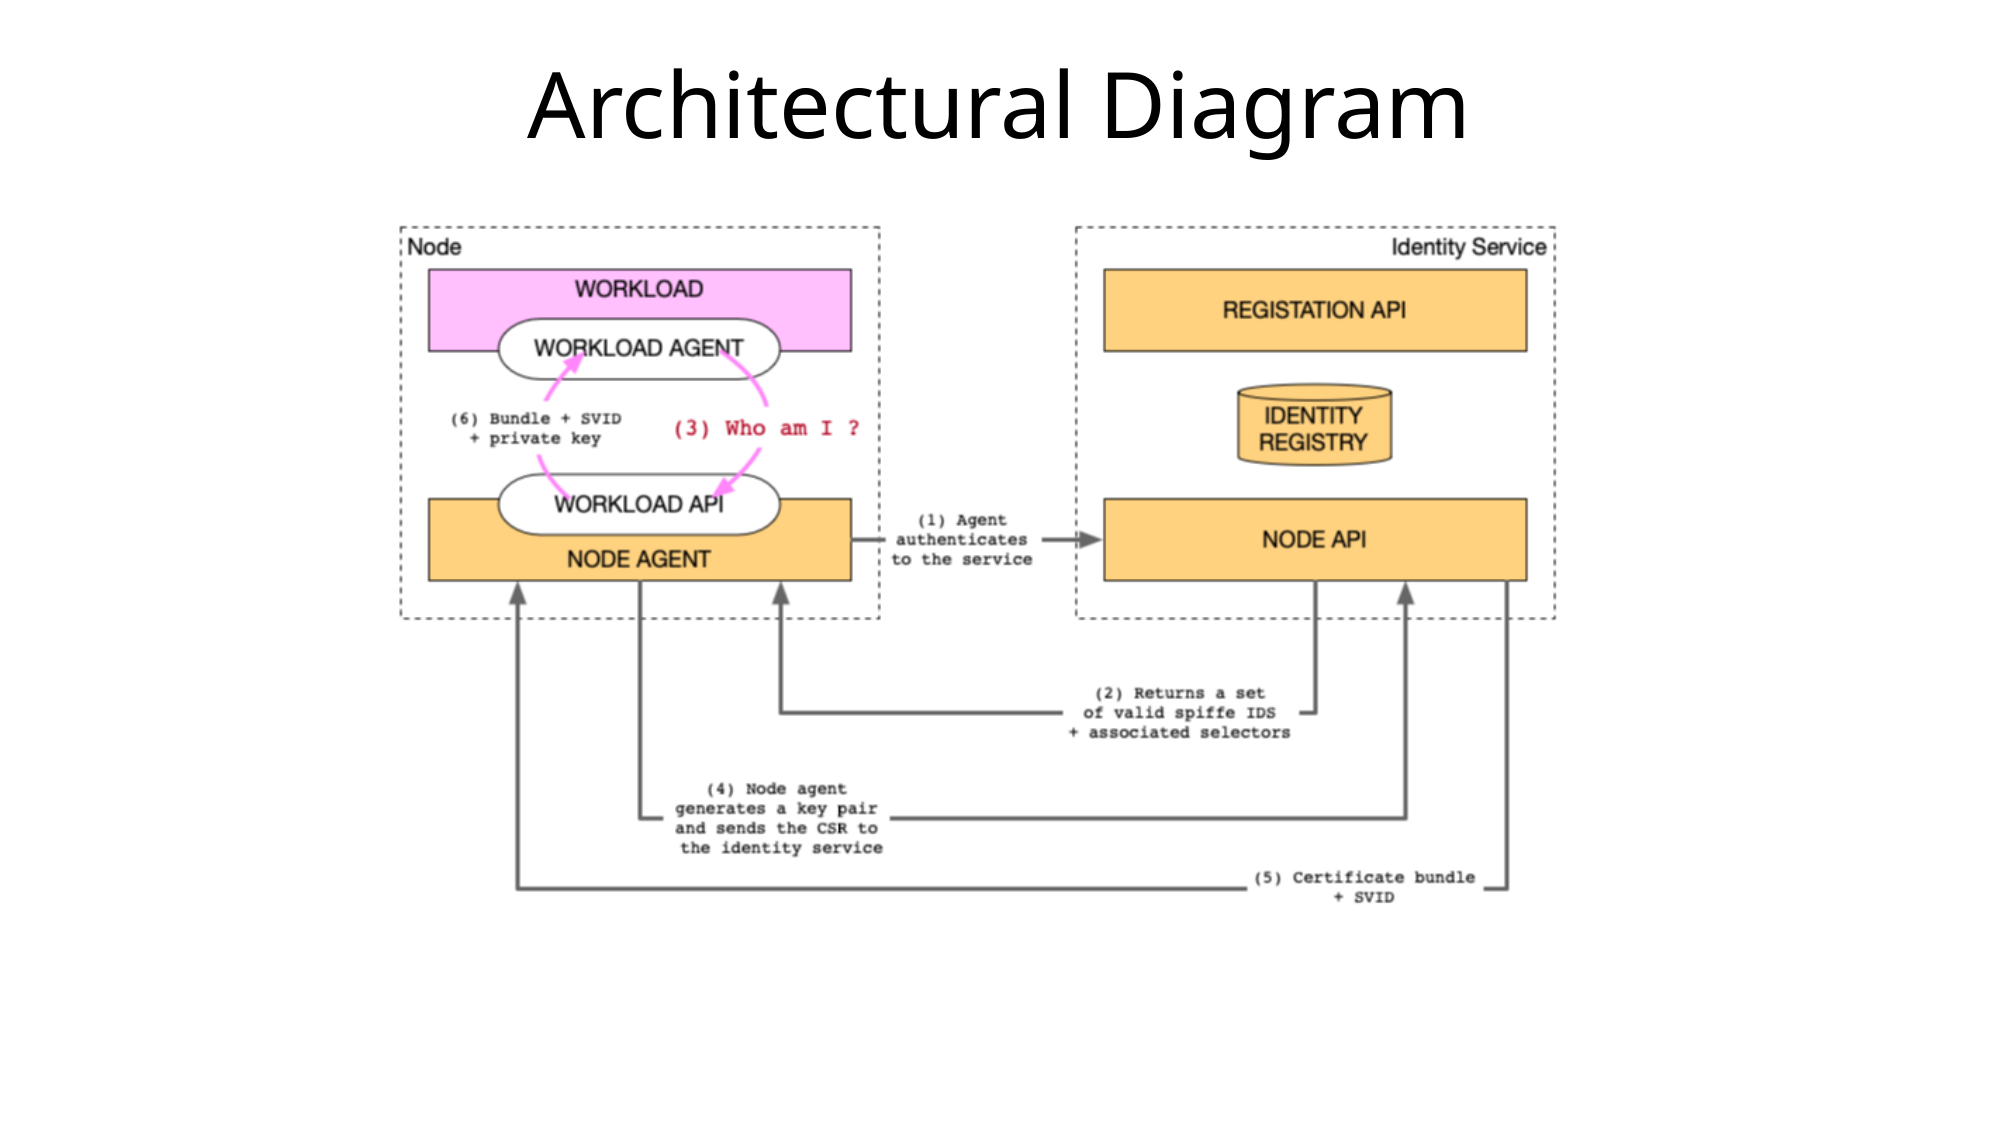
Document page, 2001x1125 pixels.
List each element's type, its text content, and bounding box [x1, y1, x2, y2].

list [387, 205, 1569, 920]
title Architectural Diagram [0, 0, 2000, 218]
